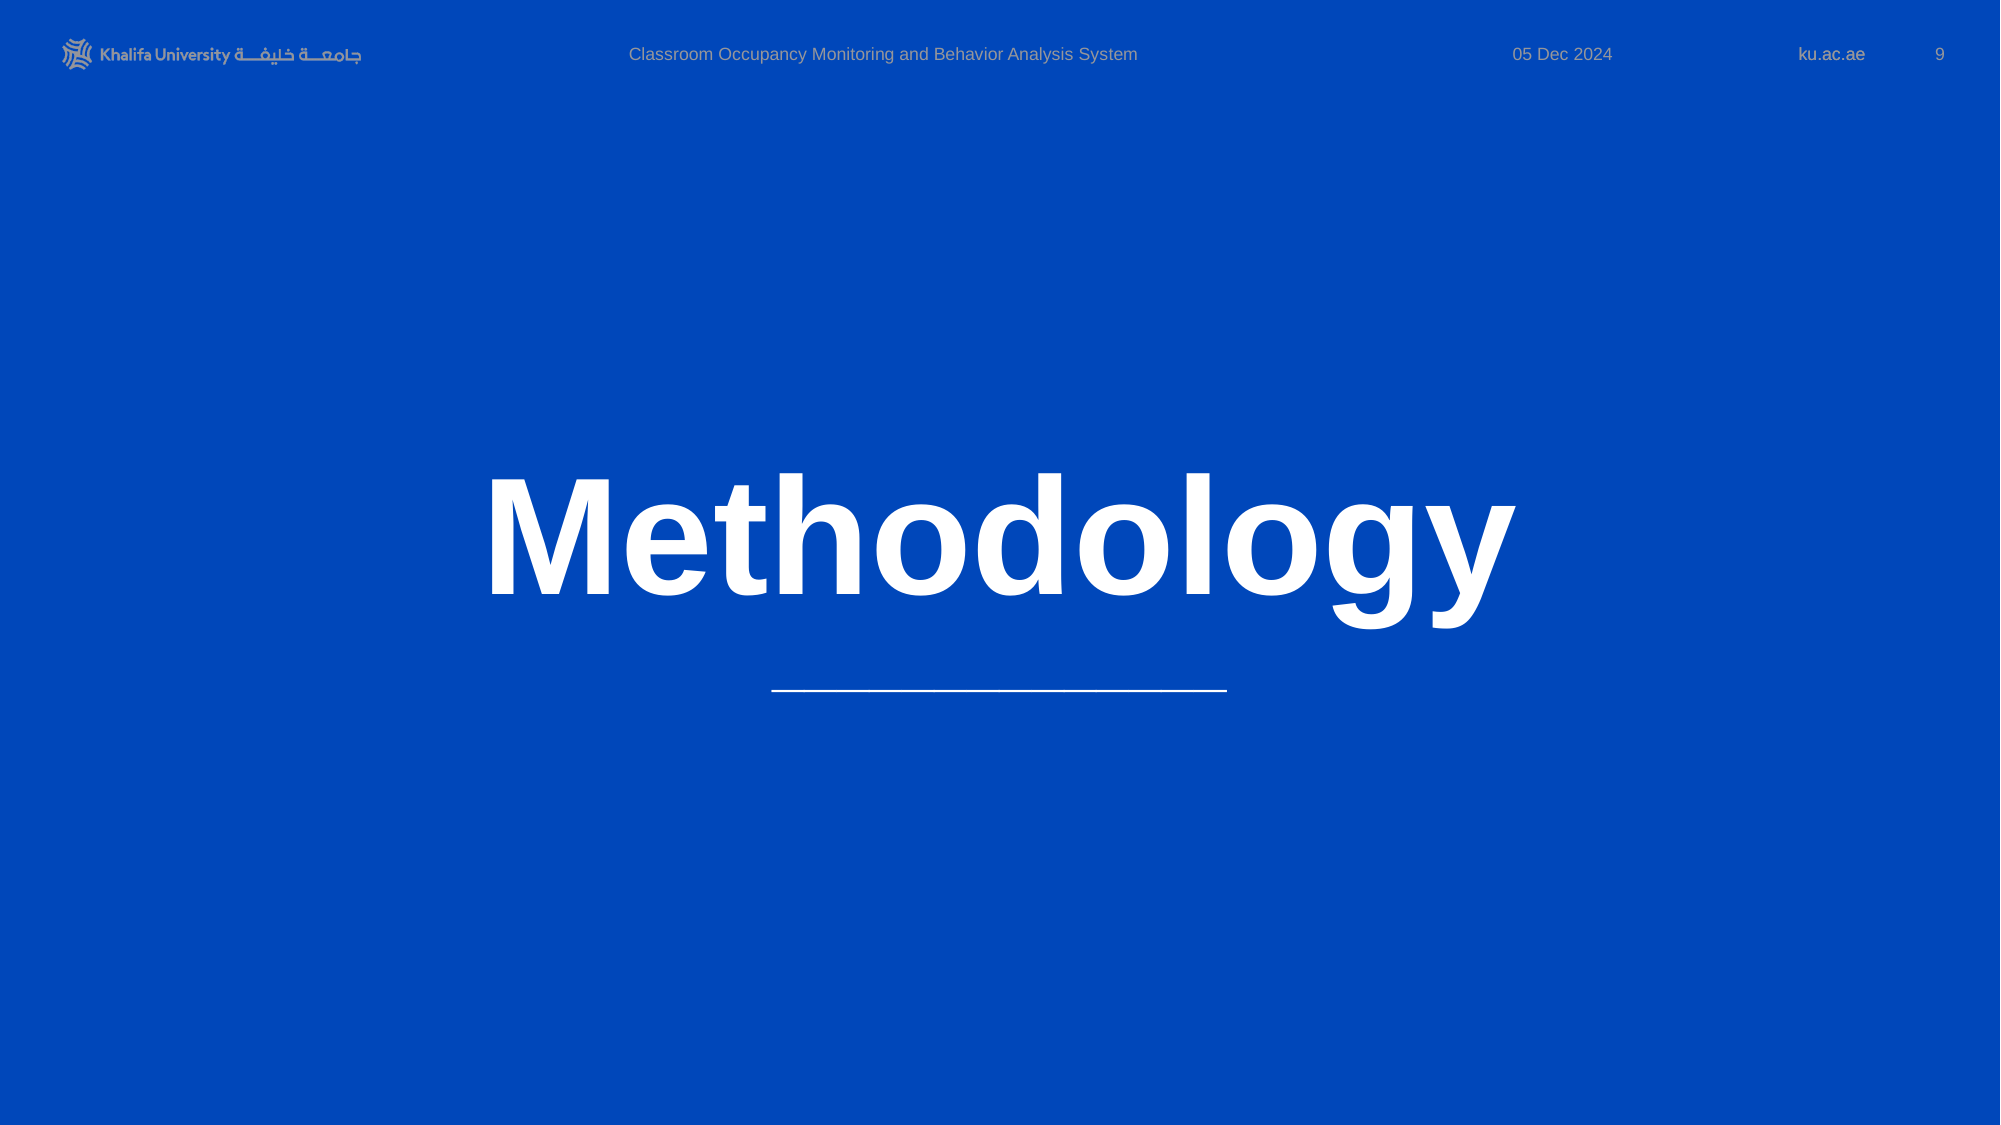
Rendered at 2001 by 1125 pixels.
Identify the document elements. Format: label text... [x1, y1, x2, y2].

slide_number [1328, 39, 1613, 68]
slide_number Classroom Occupancy Monitoring and Behavior Analysis System [628, 39, 1140, 68]
text_box Methodology ______________ [199, 377, 1801, 748]
slide_number 9 [1896, 33, 1983, 74]
picture [62, 38, 361, 70]
